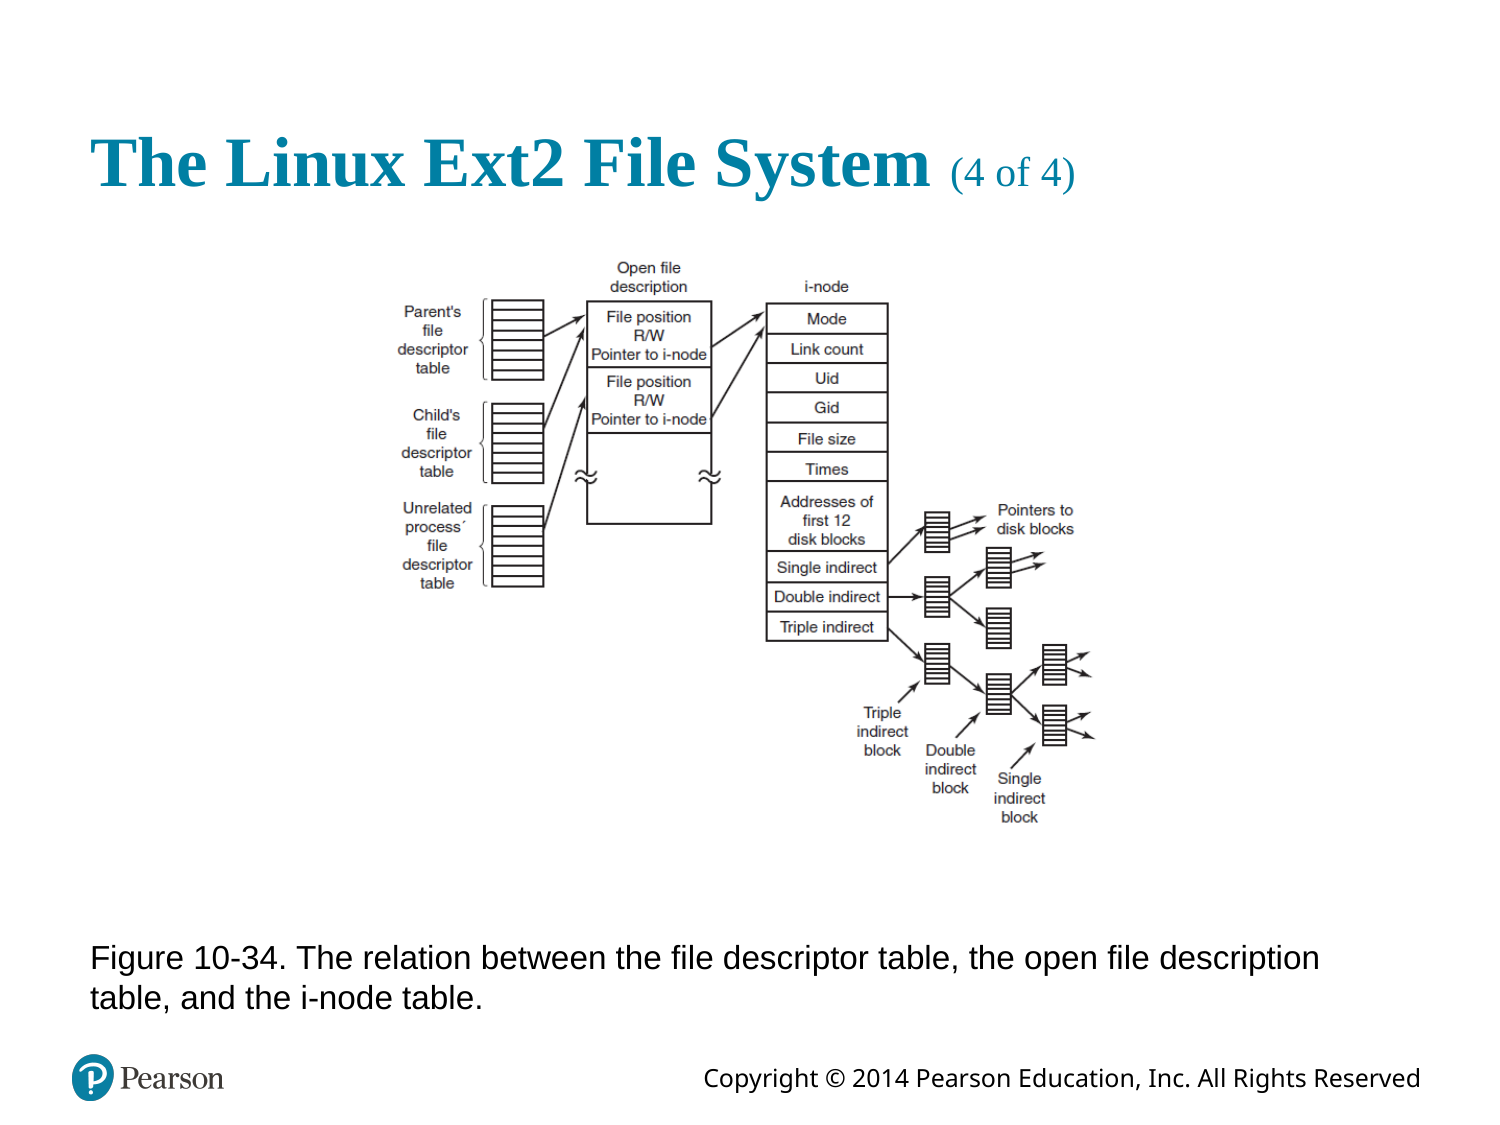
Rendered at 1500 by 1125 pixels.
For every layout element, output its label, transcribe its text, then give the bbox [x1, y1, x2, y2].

picture [72, 1054, 88, 1070]
picture [80, 1063, 106, 1088]
picture [389, 244, 1111, 834]
list Figure 10-34. The relation between the file descriptor table, the open file description table, and the i-node table. [75, 880, 1425, 1031]
picture [72, 1087, 83, 1101]
picture [98, 1054, 224, 1101]
title The Linux Ext2 File System (4 of 4) [75, 40, 1425, 216]
